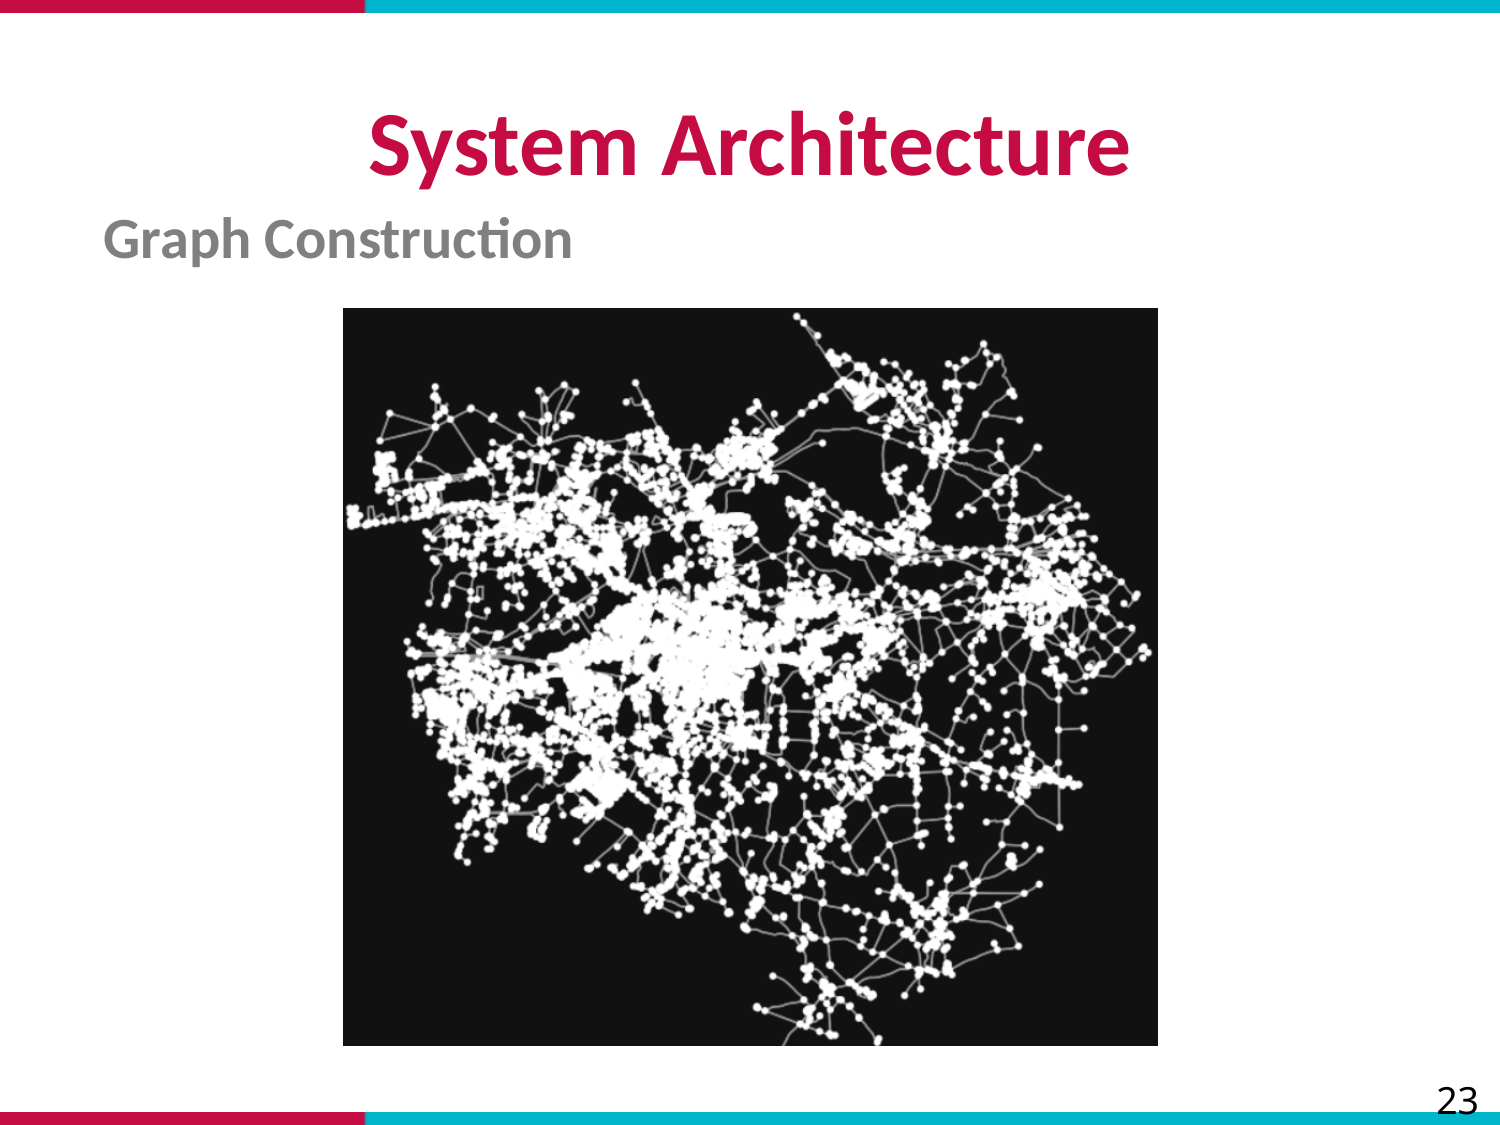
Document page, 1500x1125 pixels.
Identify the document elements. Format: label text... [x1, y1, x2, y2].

picture [0, 1112, 1415, 1125]
picture [342, 308, 1159, 1047]
text_box 23 [1415, 1079, 1500, 1125]
list Graph Construction [88, 206, 1108, 283]
picture [0, 0, 1500, 13]
title System Architecture [236, 45, 1265, 233]
